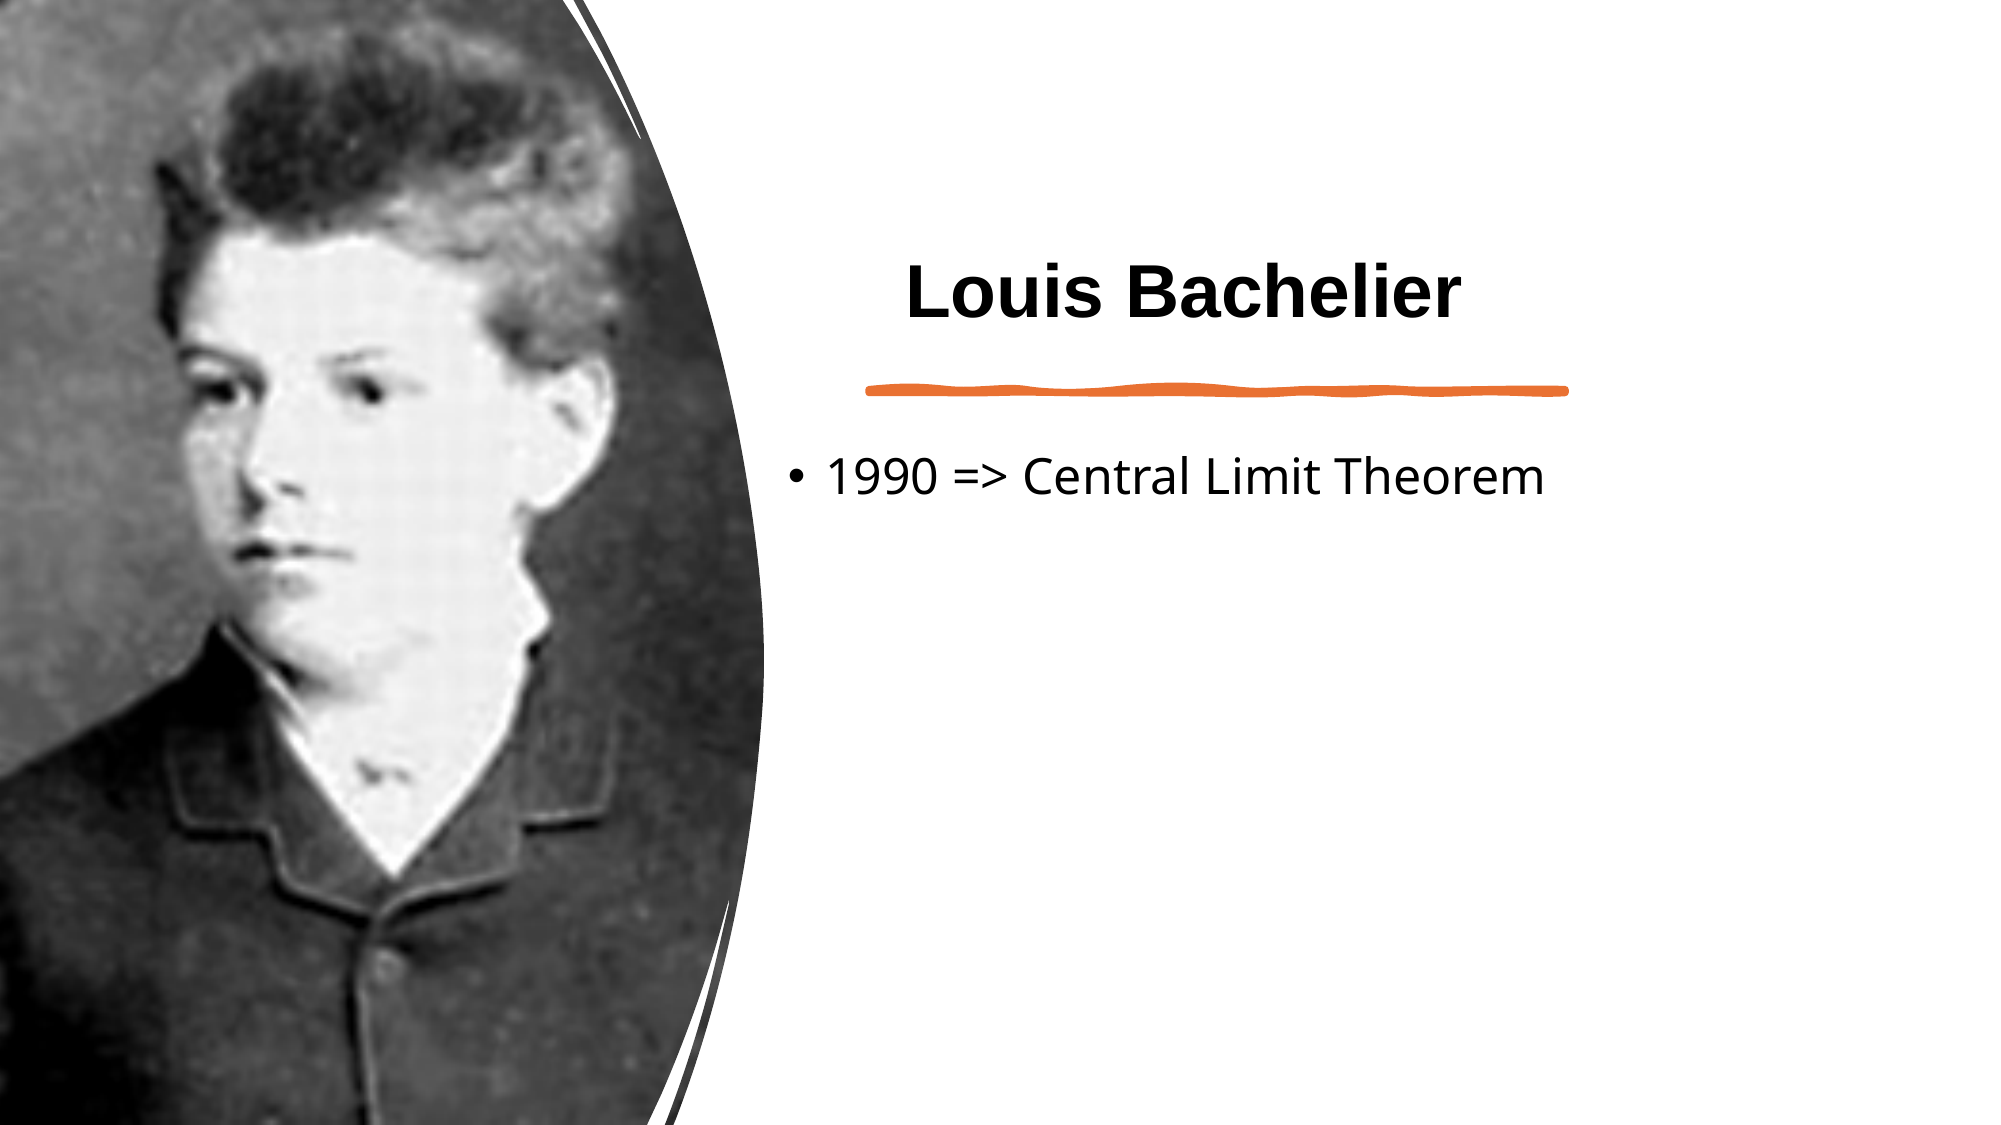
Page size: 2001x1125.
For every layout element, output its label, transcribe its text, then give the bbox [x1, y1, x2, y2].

text_box Louis Bachelier [890, 235, 1479, 340]
text_box [867, 384, 1567, 396]
text_box [765, 0, 2000, 1125]
picture [0, 0, 765, 1125]
